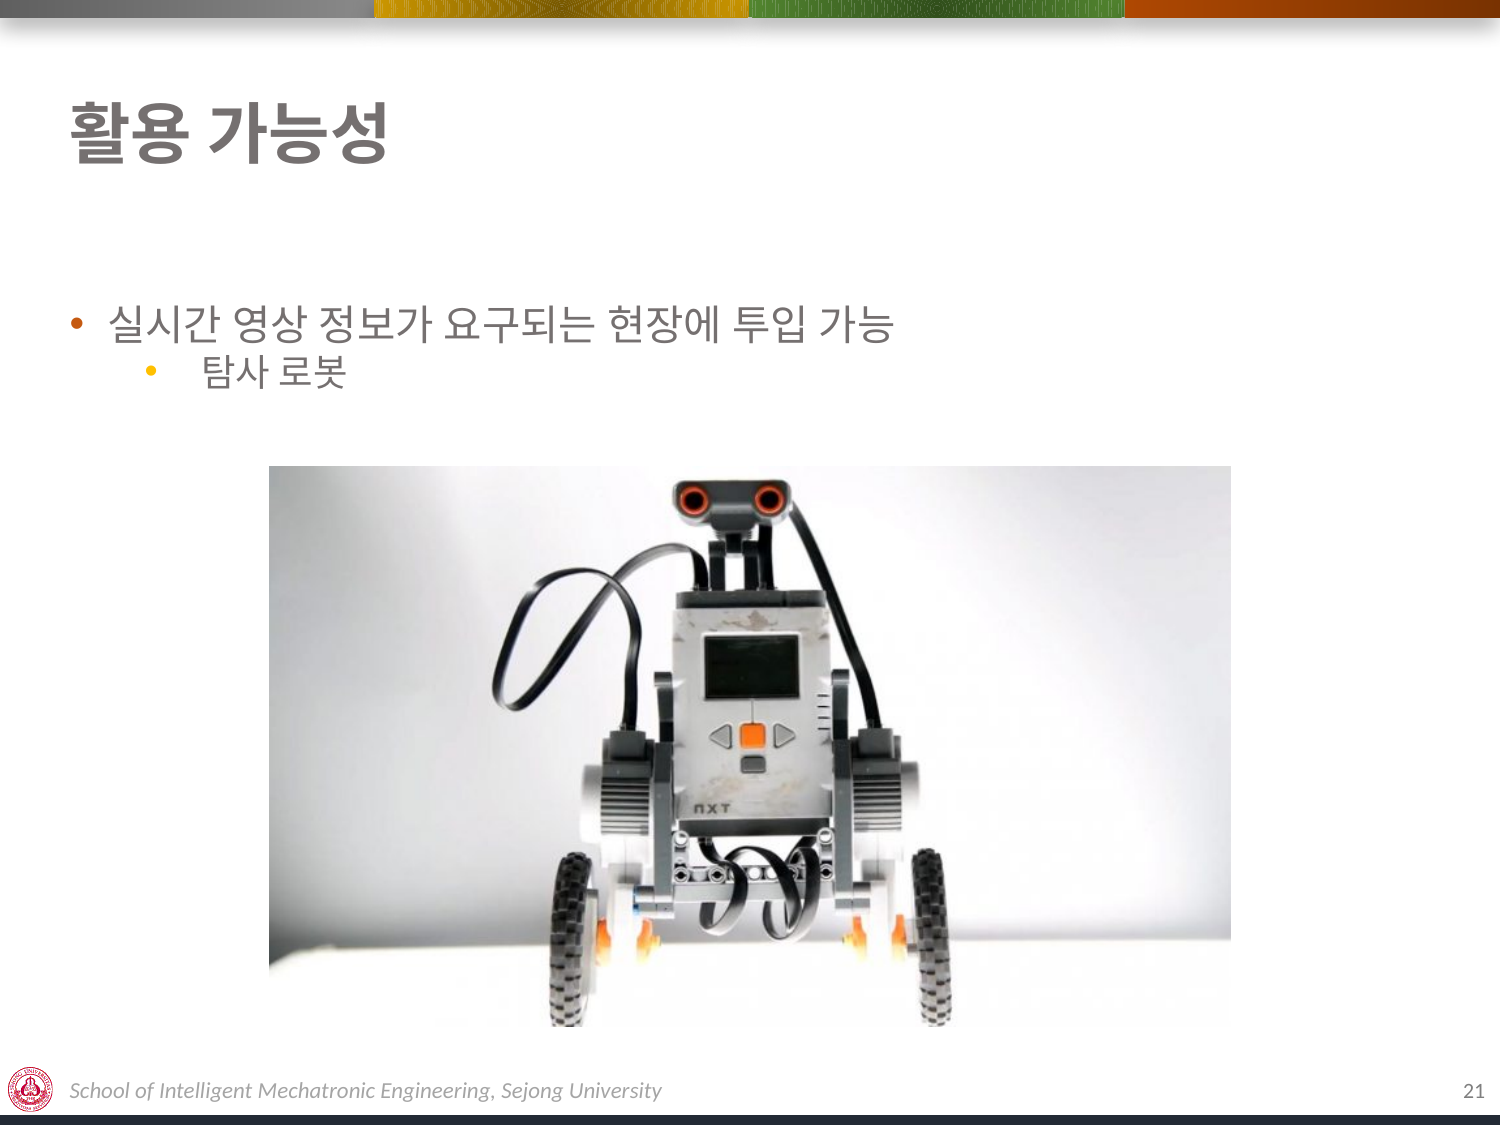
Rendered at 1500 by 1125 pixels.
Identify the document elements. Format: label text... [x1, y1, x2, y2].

picture [268, 466, 1232, 1027]
picture [7, 1067, 53, 1112]
title 활용 가능성 [54, 78, 1446, 181]
slide_number 21 [1359, 1059, 1500, 1120]
list 실시간 영상 정보가 요구되는 현장에 투입 가능 탐사 로봇 [54, 290, 1446, 807]
